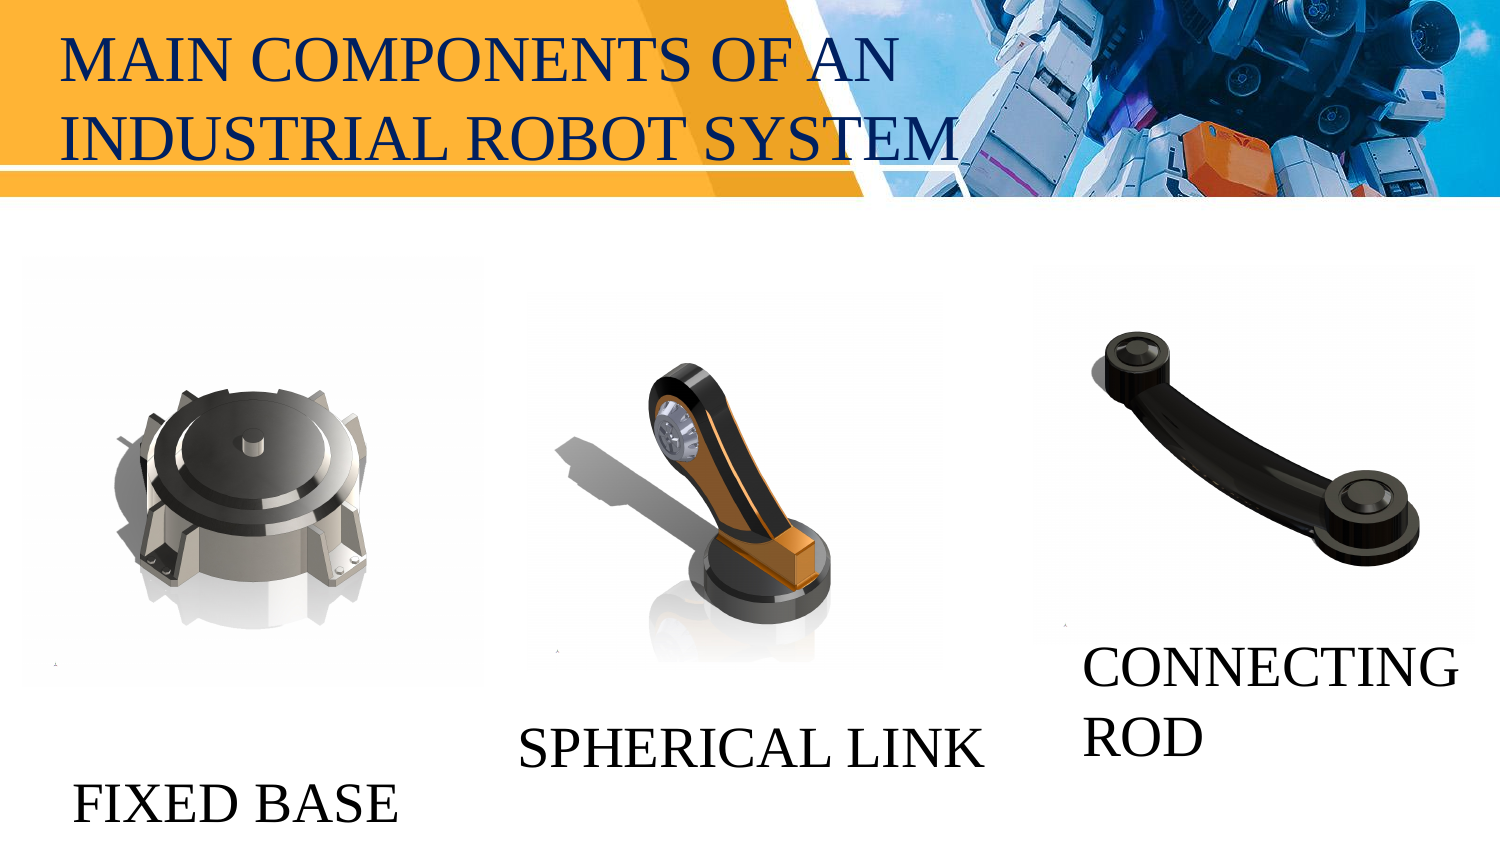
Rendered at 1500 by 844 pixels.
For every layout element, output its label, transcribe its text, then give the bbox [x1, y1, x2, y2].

text_box SPHERICAL LINK [502, 694, 1010, 795]
picture [0, 0, 1500, 844]
picture [22, 256, 484, 687]
title MAIN COMPONENTS OF AN INDUSTRIAL ROBOT SYSTEM [44, 19, 1347, 171]
list FIXED BASE [0, 198, 796, 844]
text_box CONNECTING ROD [1067, 612, 1500, 783]
